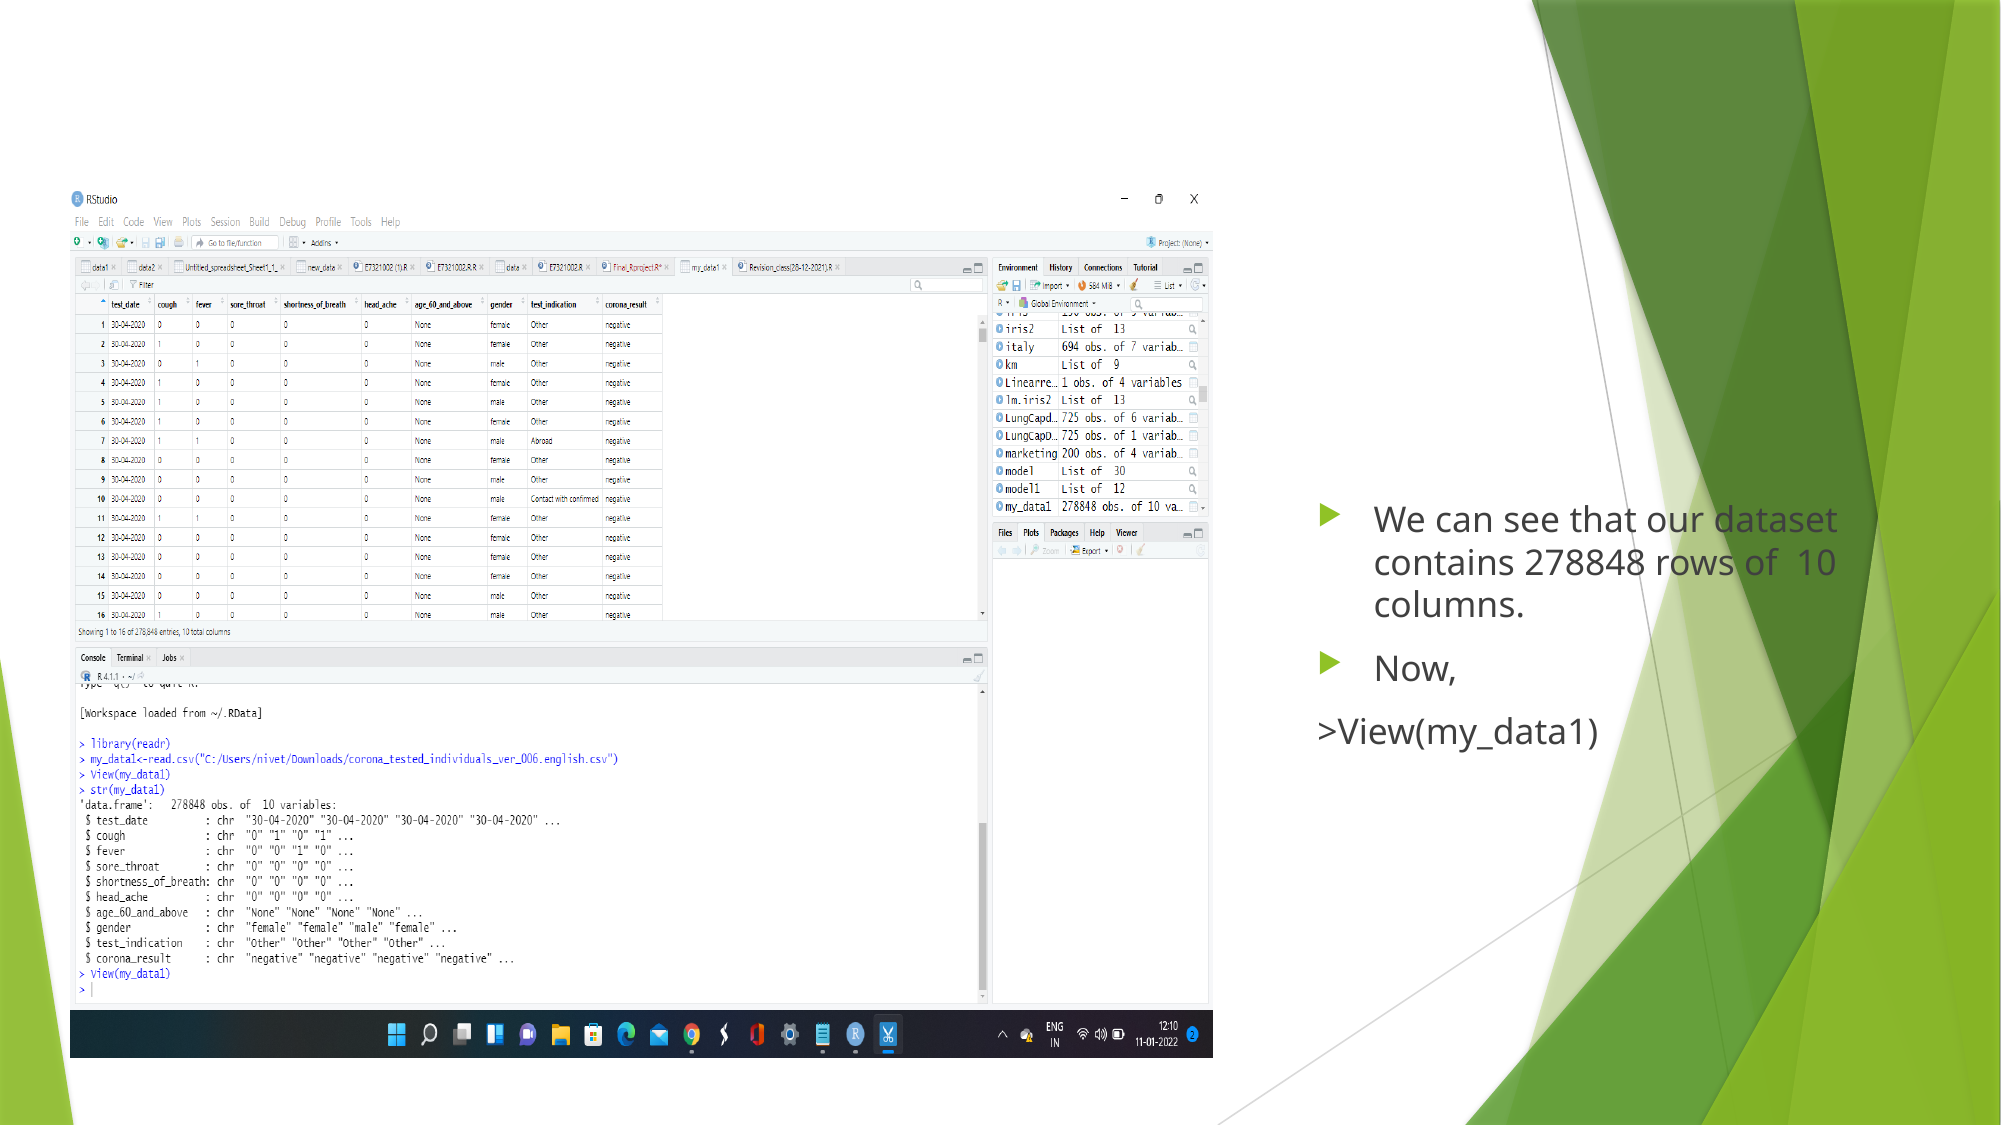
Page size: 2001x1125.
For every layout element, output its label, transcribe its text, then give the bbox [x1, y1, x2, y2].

list We can see that our dataset contains 278848 rows of 10 columns. Now, >View(my_data1) [1302, 331, 1869, 981]
picture [69, 186, 1214, 1059]
